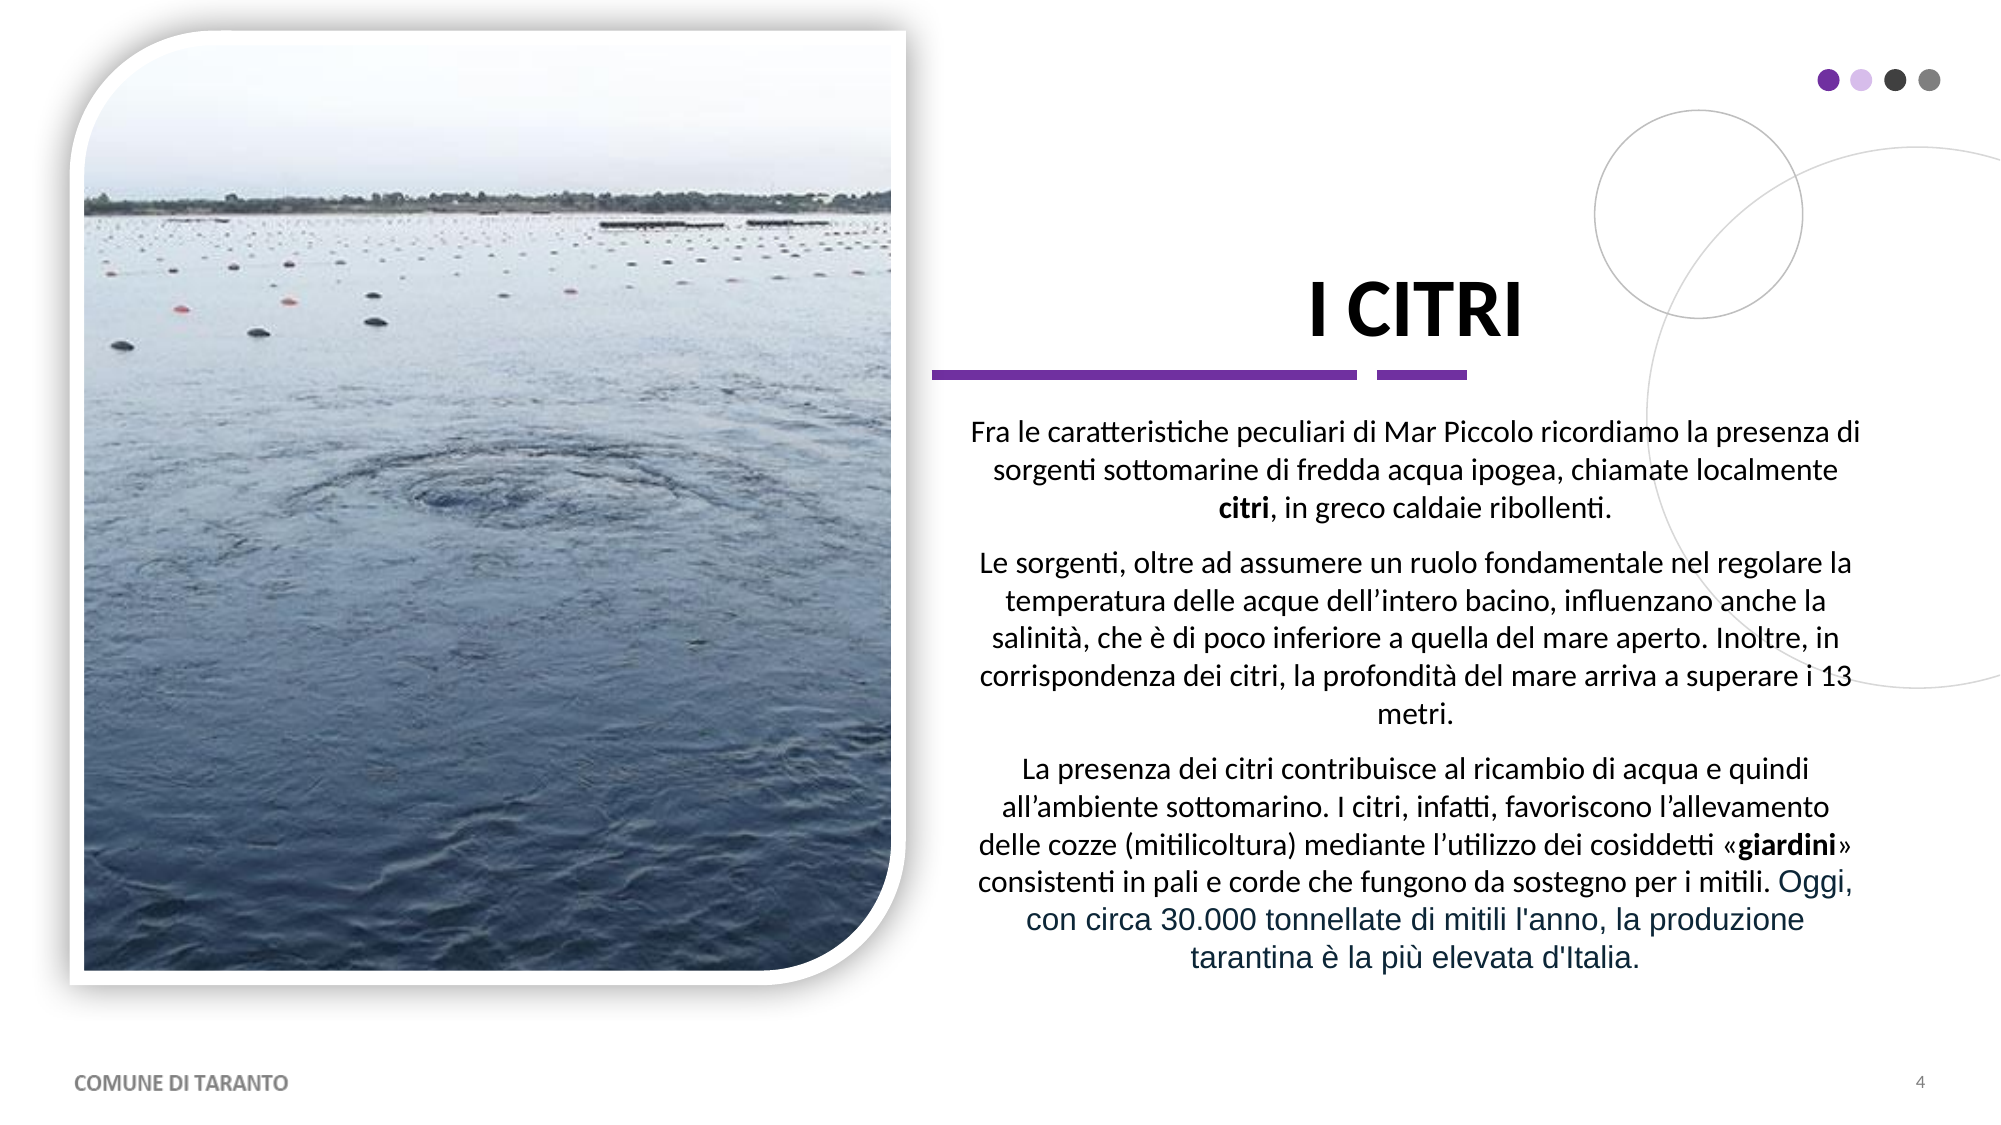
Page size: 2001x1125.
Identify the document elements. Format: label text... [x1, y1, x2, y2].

slide_number ‹#› [1490, 1060, 1941, 1102]
title I CITRI [969, 171, 1863, 355]
picture [76, 37, 899, 979]
picture [59, 1059, 431, 1111]
list Fra le caratteristiche peculiari di Mar Piccolo ricordiamo la presenza di sorgenti sottomarine di fredda acqua ipogea, chiamate localmente citri, in greco caldaie ribollenti. Le sorgenti, oltre ad assumere un ruolo fondamentale nel regolare la temperatura delle acque dell’intero bacino, influenzano anche la salinità, che è di poco inferiore a quella del mare aperto. Inoltre, in corrispondenza dei citri, la profondità del mare arriva a superare i 13 metri. La presenza dei citri contribuisce al ricambio di acqua e quindi all’ambiente sottomarino. I citri, infatti, favoriscono l’allevamento delle cozze (mitilicoltura) mediante l’utilizzo dei cosiddetti «giardini» consistenti in pali e corde che fungono da sostegno per i mitili. Oggi, con circa 30.000 tonnellate di mitili l'anno, la produzione tarantina è la più elevata d'Italia. [969, 411, 1863, 978]
